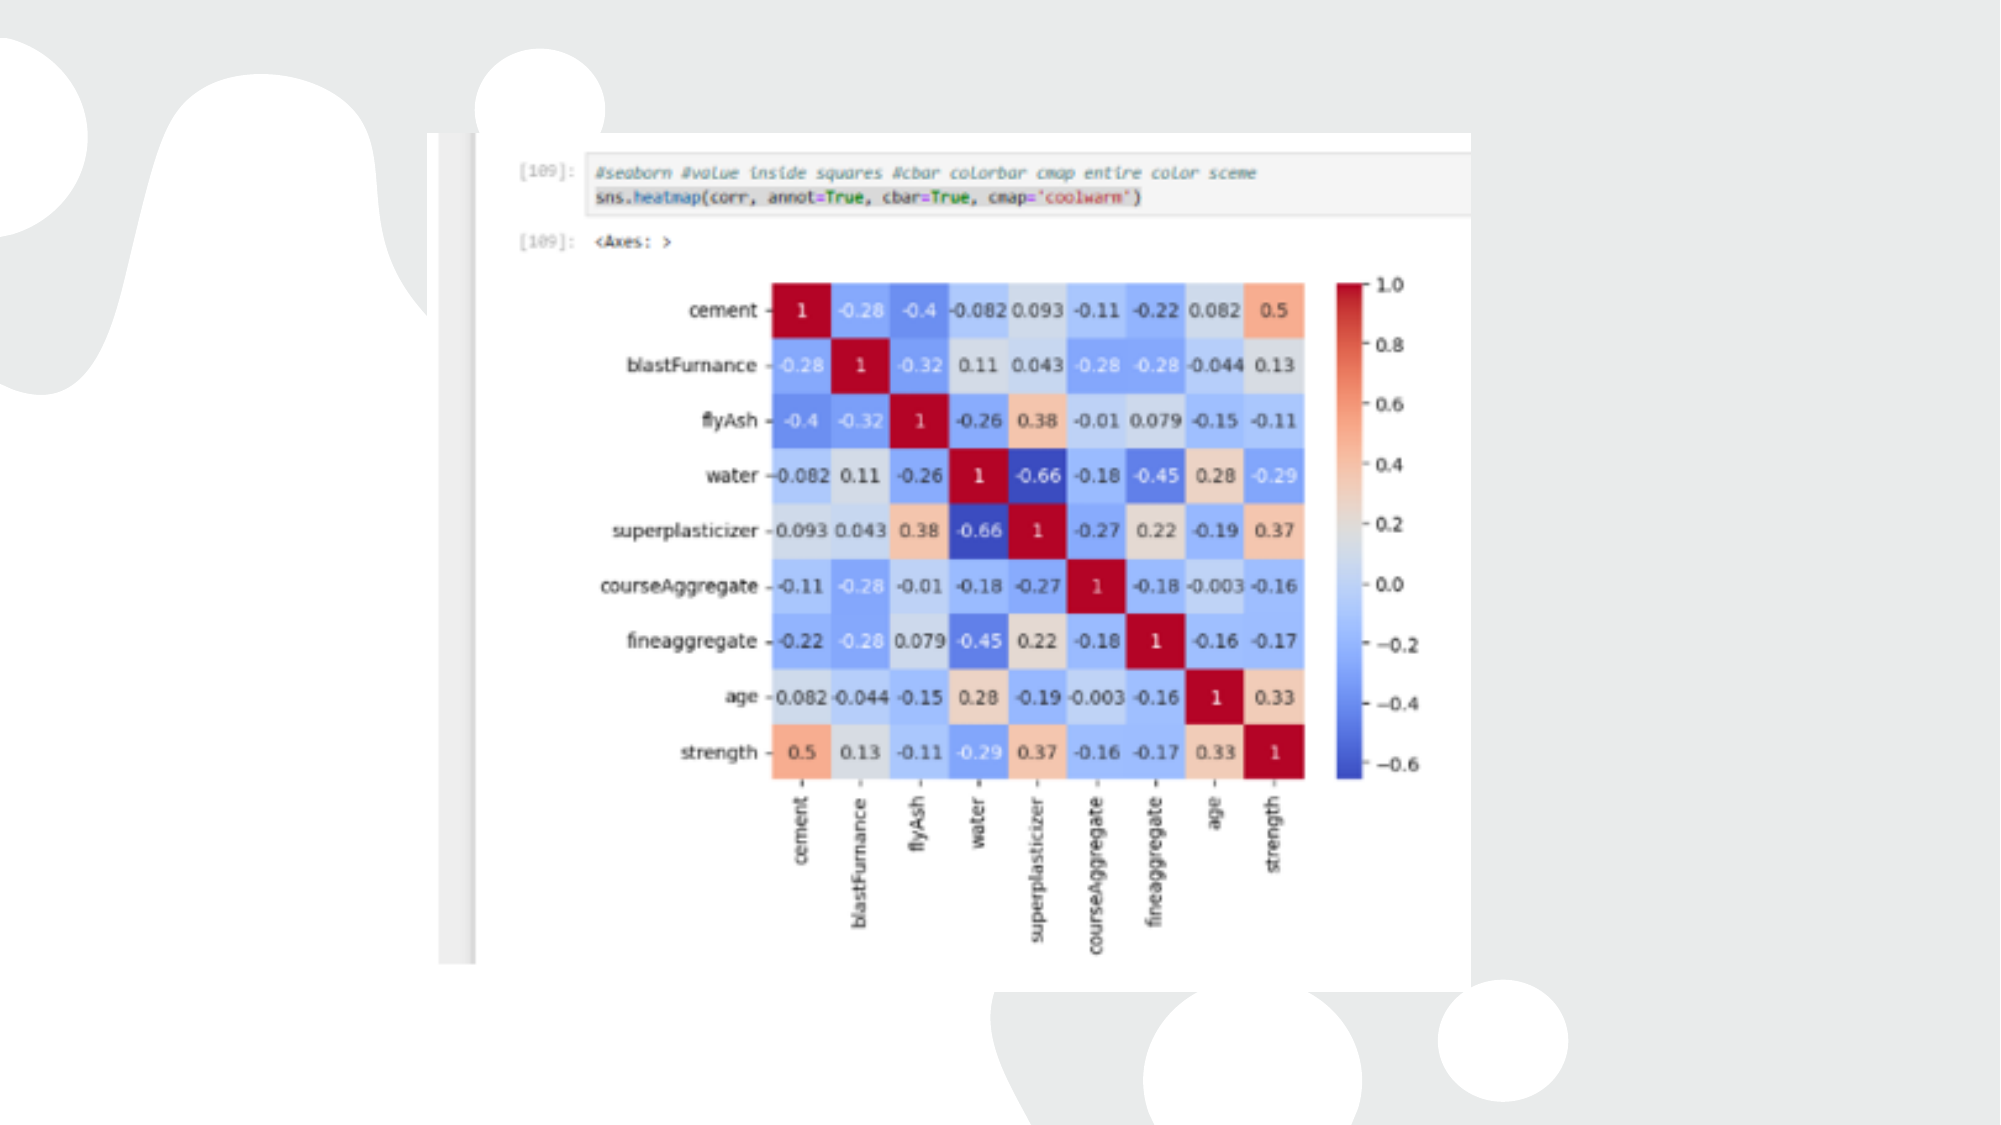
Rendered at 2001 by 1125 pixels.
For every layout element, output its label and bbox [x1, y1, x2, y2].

picture [427, 133, 1471, 992]
